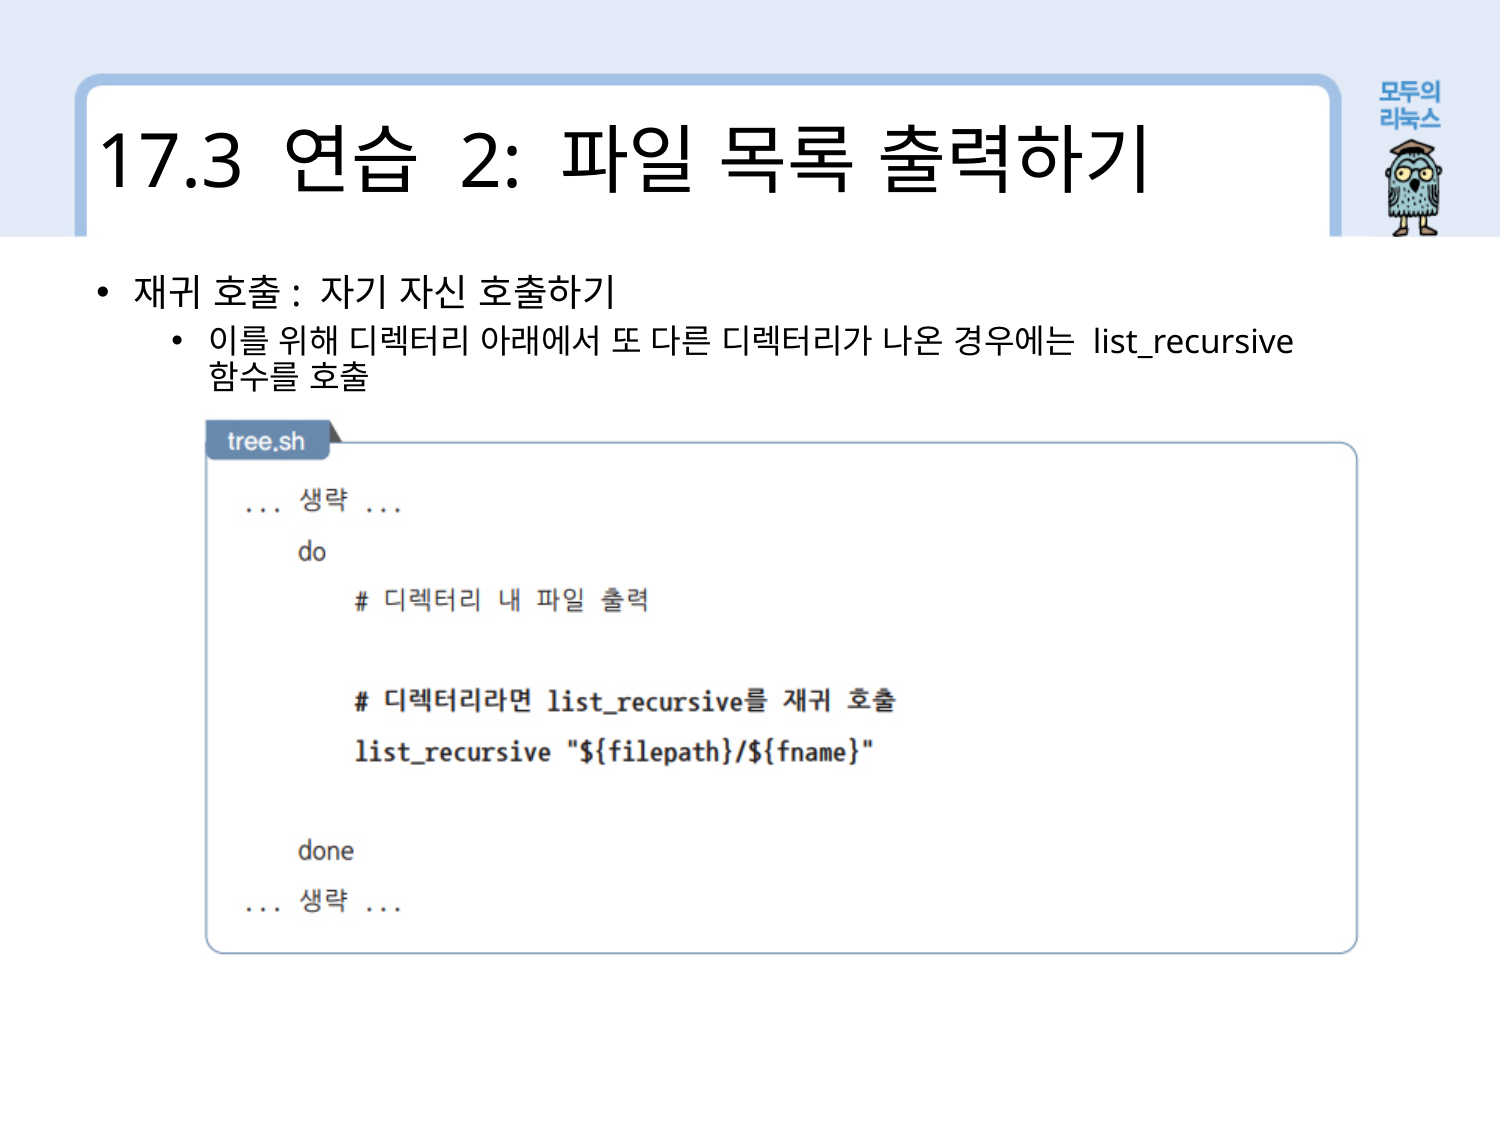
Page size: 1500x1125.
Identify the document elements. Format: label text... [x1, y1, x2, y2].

text_box 17.3 연습 2: 파일 목록 출력하기 [81, 115, 1335, 221]
picture [0, 0, 1500, 1125]
text_box 재귀 호출: 자기 자신 호출하기 이를 위해 디렉터리 아래에서 또 다른 디렉터리가 나온 경우에는 list_recursive 함수를 호출 [81, 266, 1335, 1024]
